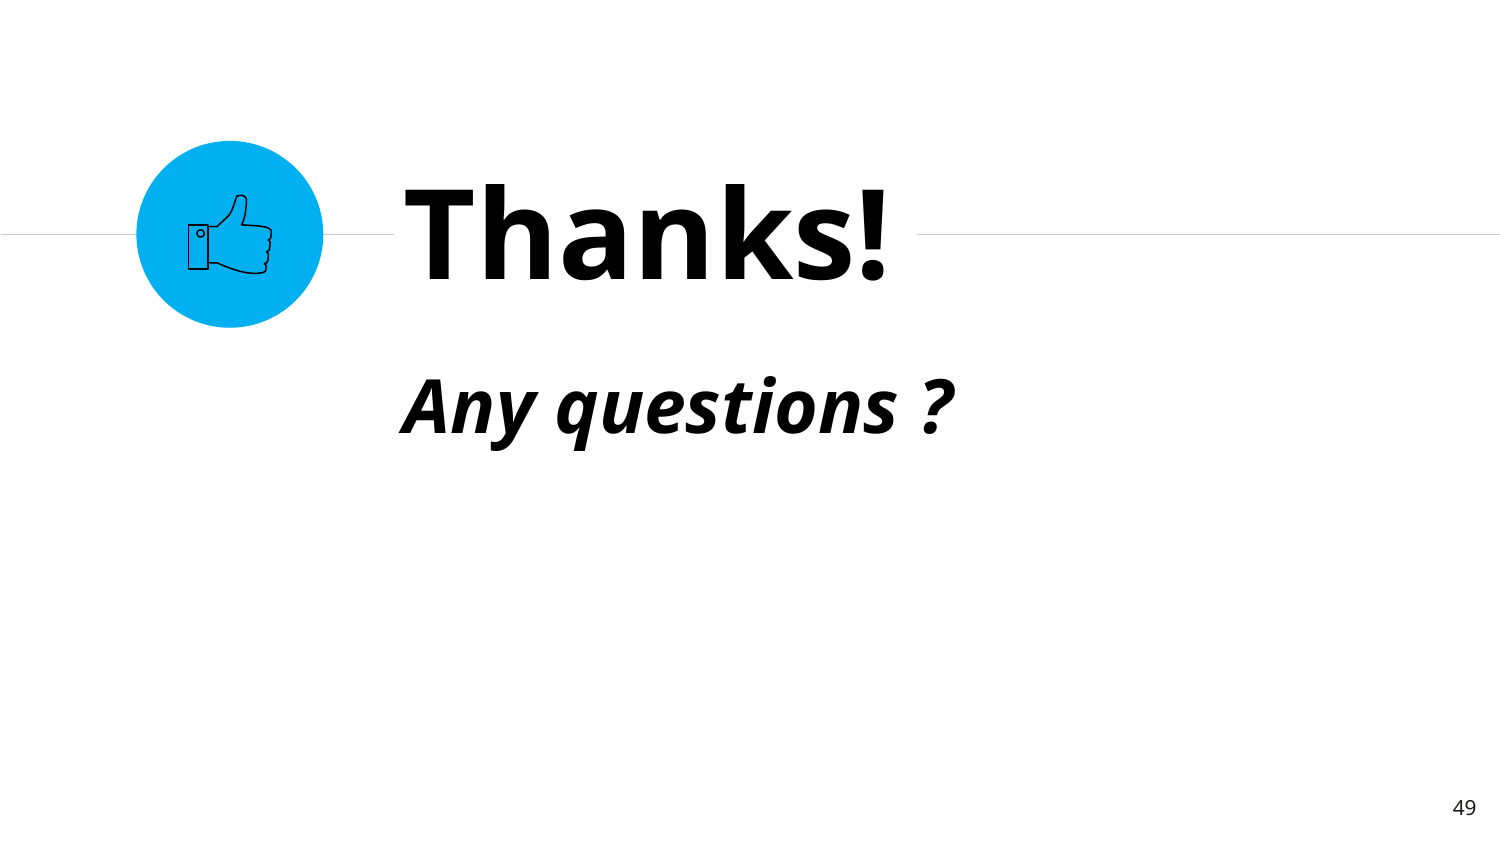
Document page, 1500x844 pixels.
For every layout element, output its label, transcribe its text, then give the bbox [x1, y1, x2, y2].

slide_number 49 [1401, 779, 1492, 844]
text_box [136, 140, 324, 233]
subtitle Any questions ? [389, 343, 1213, 723]
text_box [188, 195, 272, 274]
title Thanks! [389, 133, 1195, 325]
text_box [136, 243, 323, 328]
